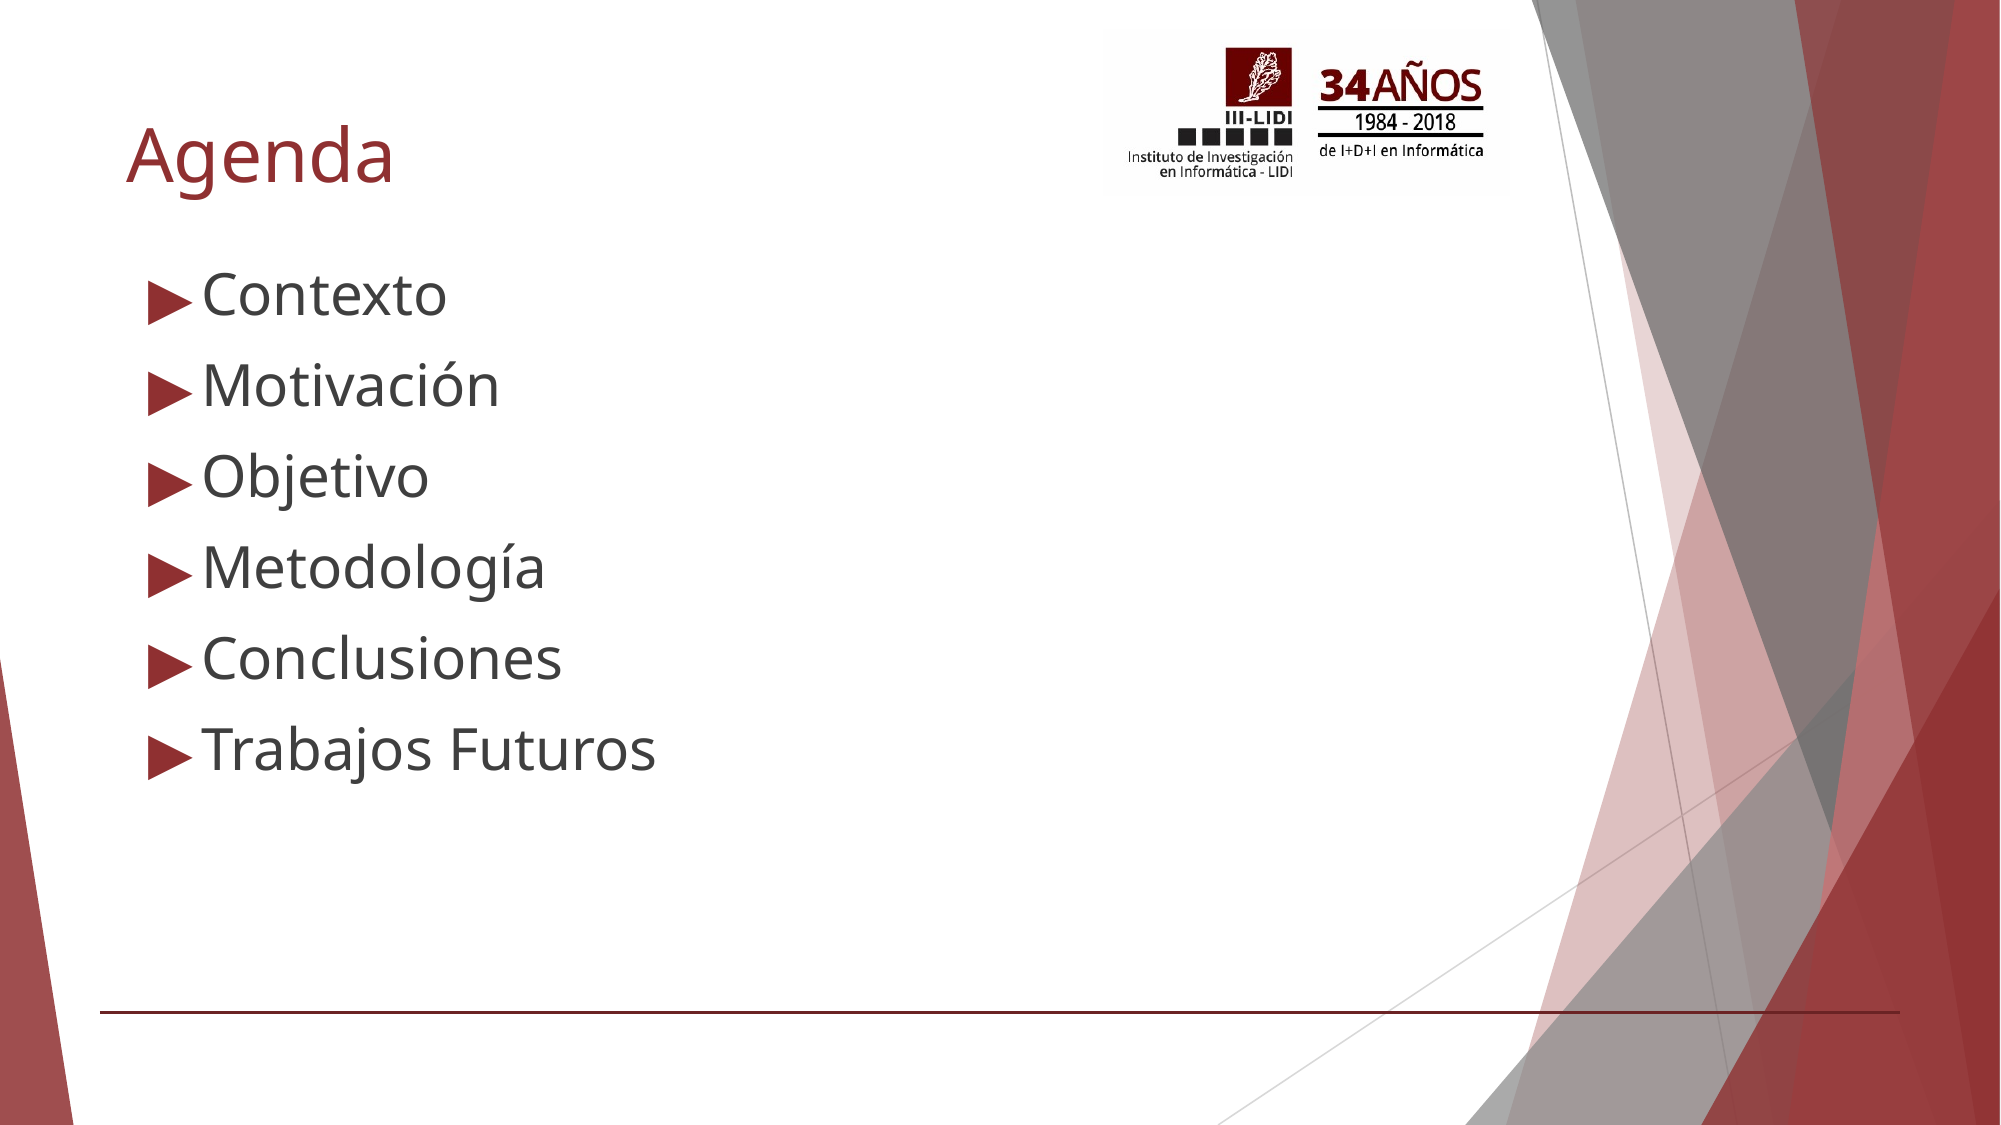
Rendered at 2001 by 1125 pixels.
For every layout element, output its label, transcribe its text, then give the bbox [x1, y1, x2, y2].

picture [1103, 29, 1510, 99]
list Contexto Motivación Objetivo Metodología Conclusiones Trabajos Futuros [111, 249, 1522, 991]
title Agenda [111, 99, 1522, 249]
